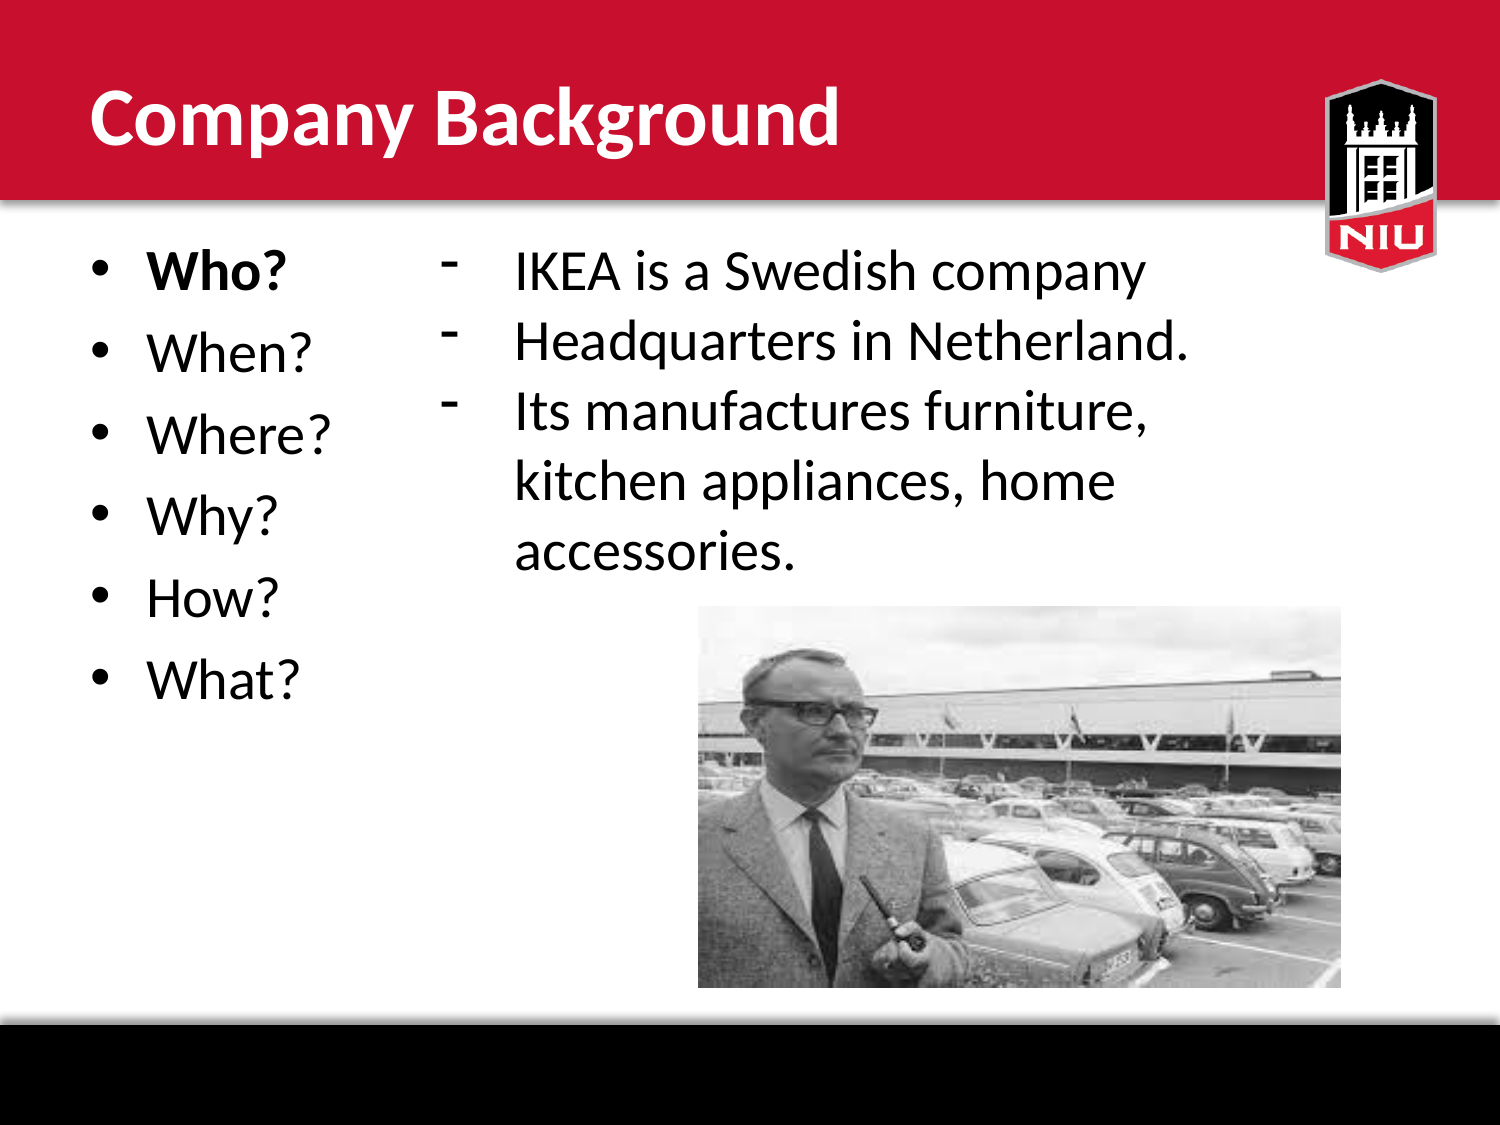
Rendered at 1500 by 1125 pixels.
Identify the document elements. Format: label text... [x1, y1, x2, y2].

picture [698, 605, 1341, 989]
text_box IKEA is a Swedish company Headquarters in Netherland. Its manufactures furniture, kitchen appliances, home accessories. [424, 224, 1313, 590]
list Who? When? Where? Why? How? What? [75, 224, 375, 988]
picture [1325, 79, 1437, 273]
title Company Background [75, 24, 1313, 200]
